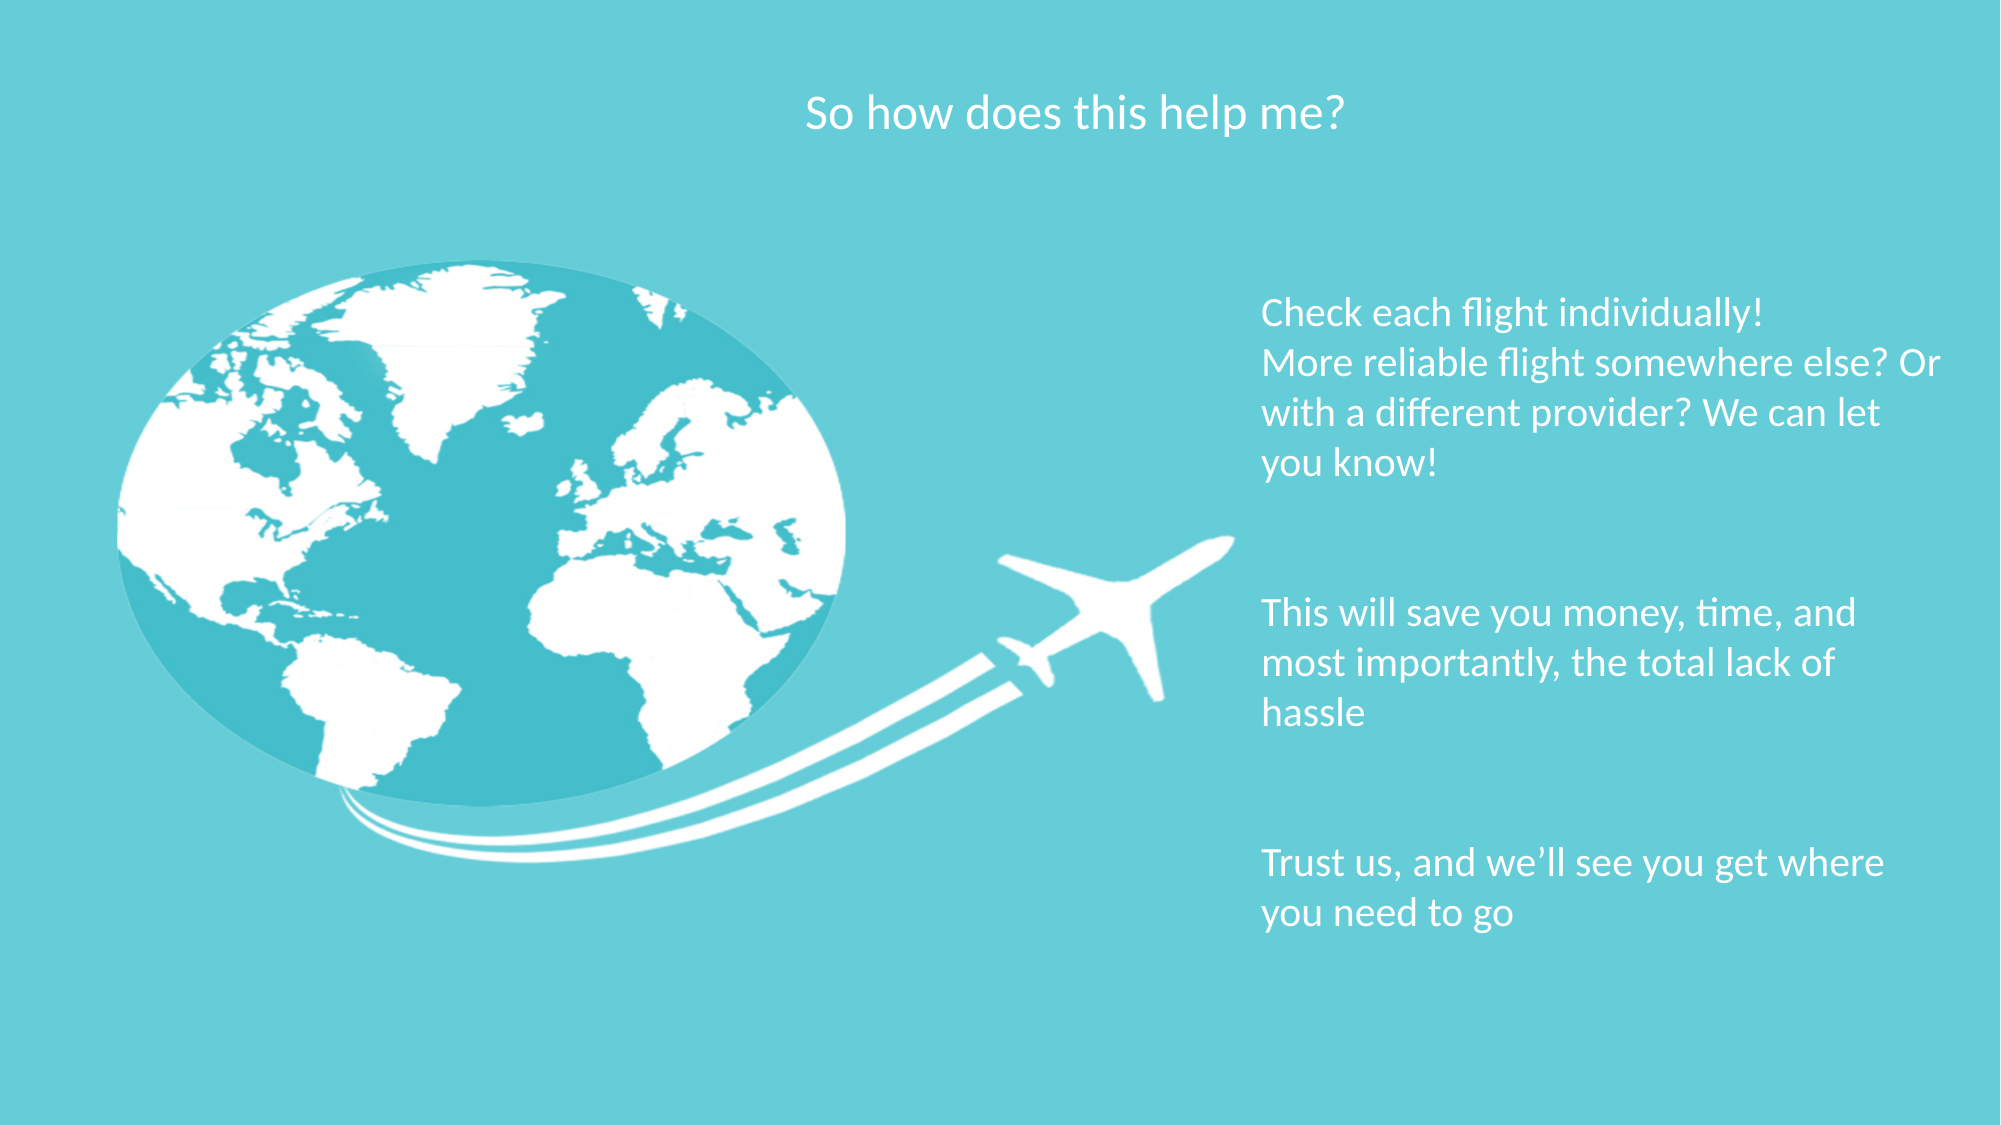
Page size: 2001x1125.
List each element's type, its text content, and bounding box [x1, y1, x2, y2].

text_box Check each flight individually! More reliable flight somewhere else? Or with a different provider? We can let you know! This will save you money, time, and most importantly, the total lack of hassle Trust us, and we’ll see you get where you need to go [1246, 277, 1965, 943]
text_box So how does this help me? [790, 72, 1703, 148]
picture [0, 0, 2001, 1125]
